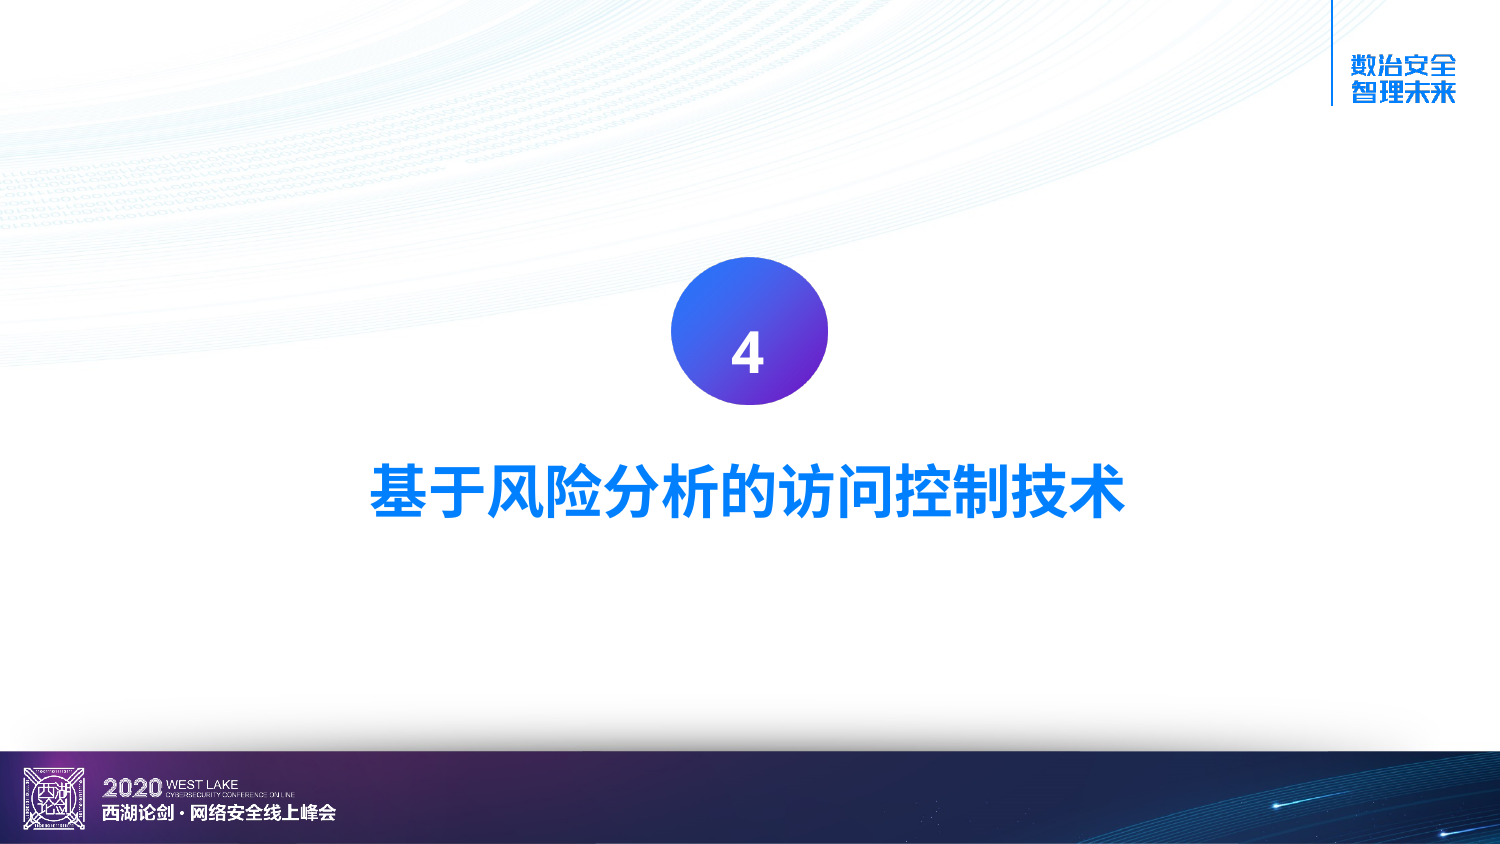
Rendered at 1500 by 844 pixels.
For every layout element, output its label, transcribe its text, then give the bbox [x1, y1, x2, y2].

text_box 4 基于风险分析的访问控制技术 [107, 238, 1390, 533]
picture [0, 0, 1500, 844]
